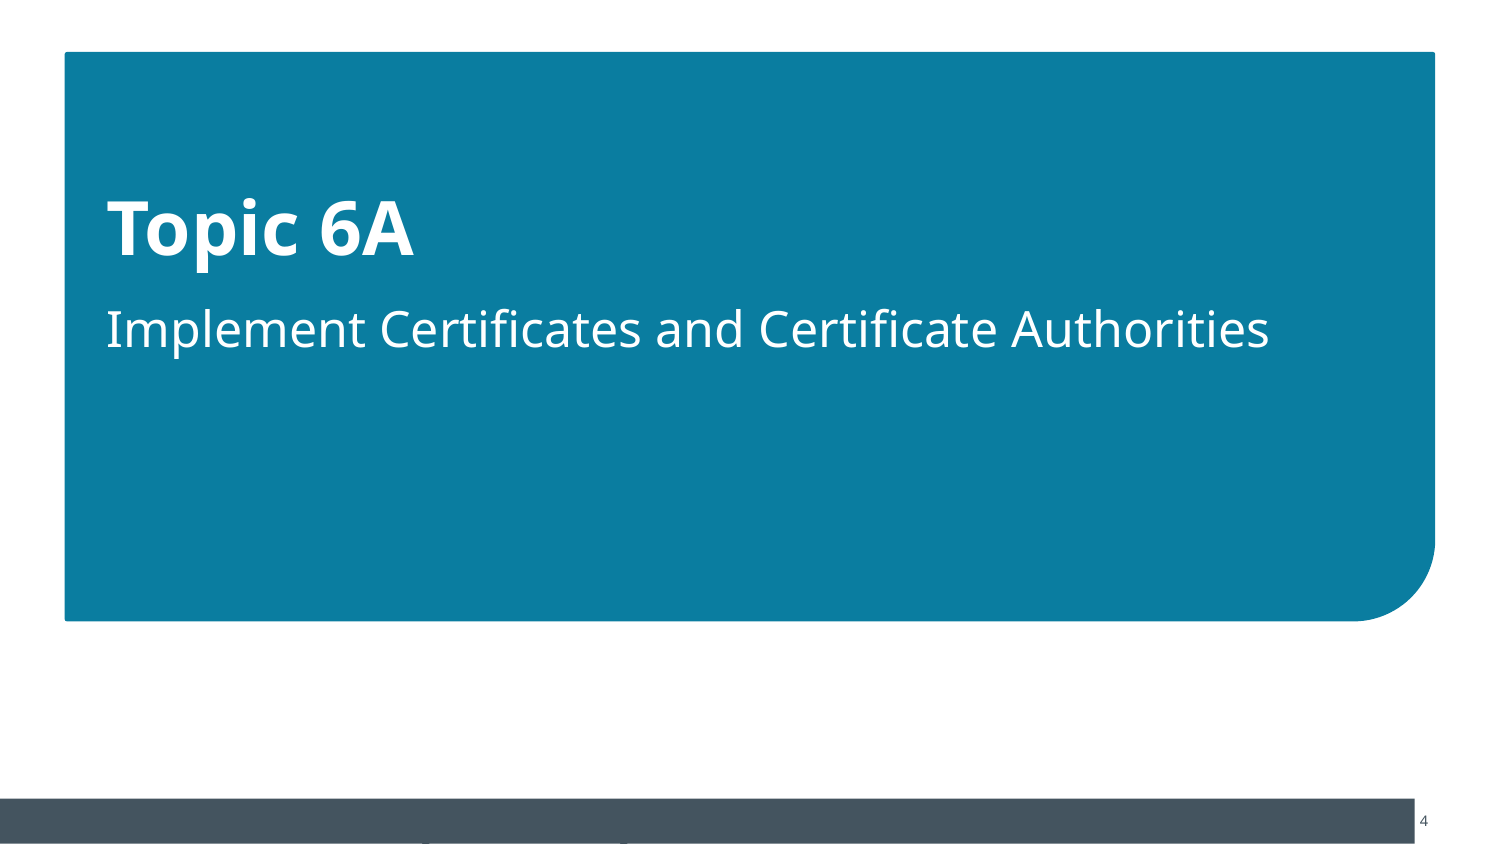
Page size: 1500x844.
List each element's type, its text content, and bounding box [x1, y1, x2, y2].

subtitle Topic 6A [106, 172, 1416, 253]
slide_number 4 [1415, 798, 1444, 844]
picture [197, 253, 208, 272]
text_box M6S1 Introduction to Cybersecurity Defense [0, 798, 1415, 844]
title Implement Certificates and Certificate Authorities [106, 289, 1416, 479]
